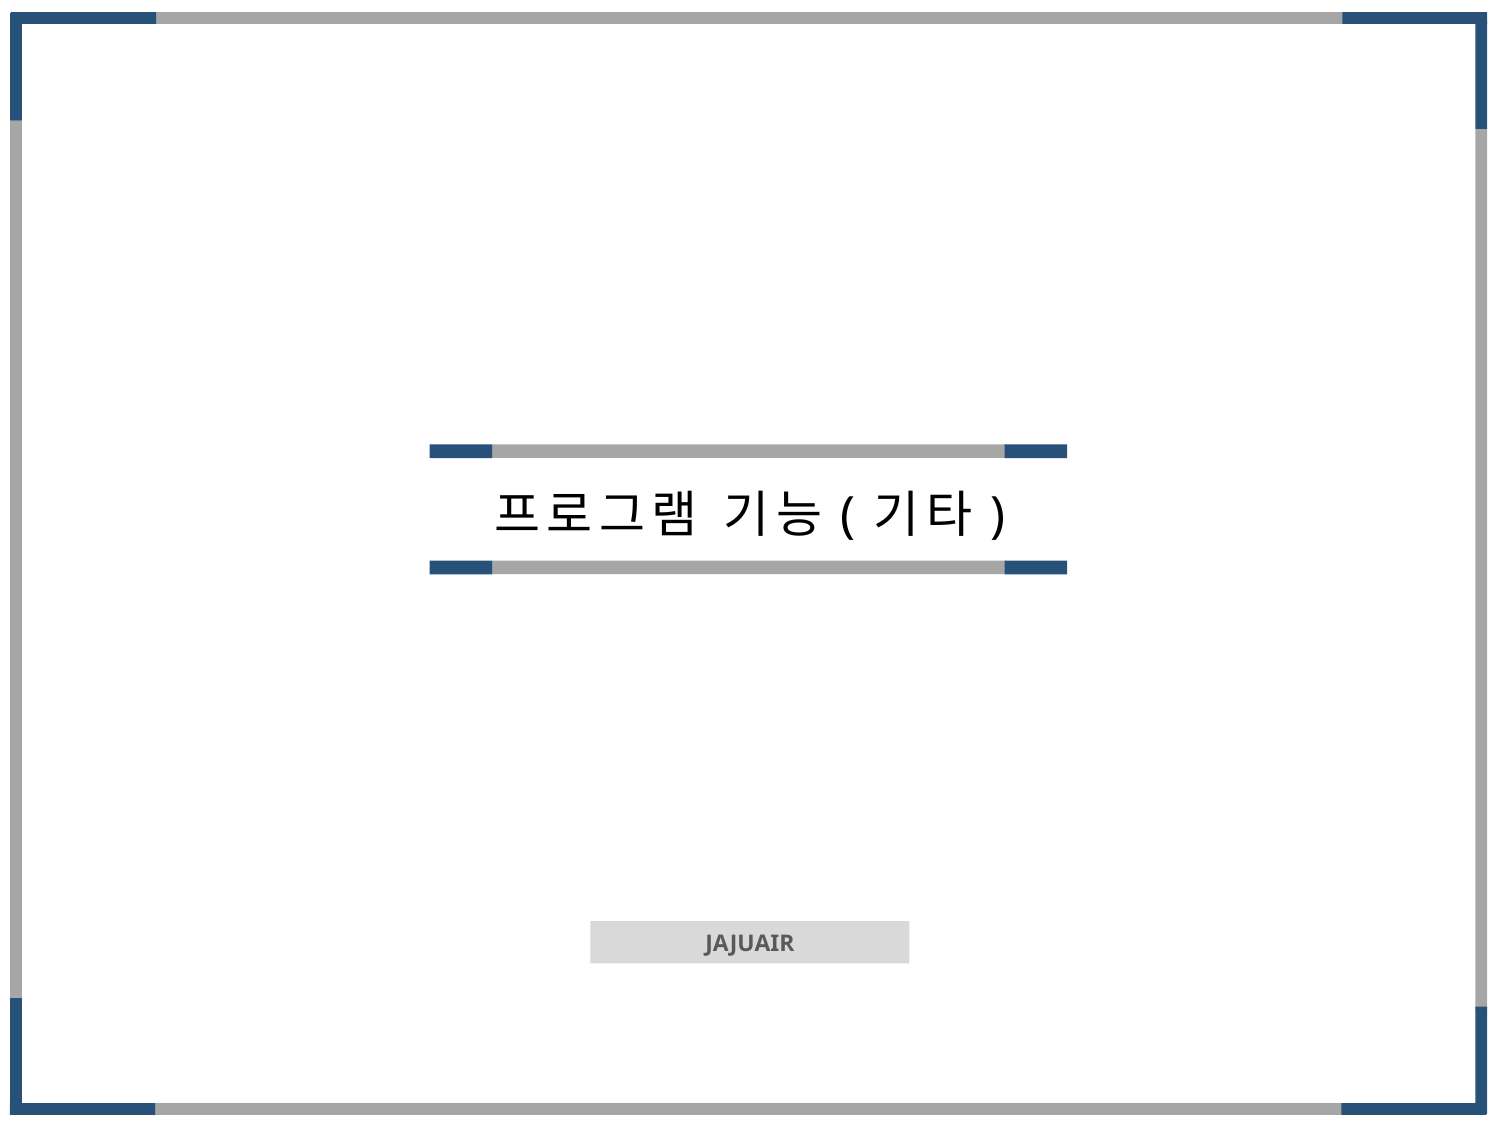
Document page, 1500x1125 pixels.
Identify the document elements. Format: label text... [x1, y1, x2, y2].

text_box JAJUAIR [590, 921, 910, 964]
text_box 프로그램 기능(기타) [437, 474, 1063, 550]
